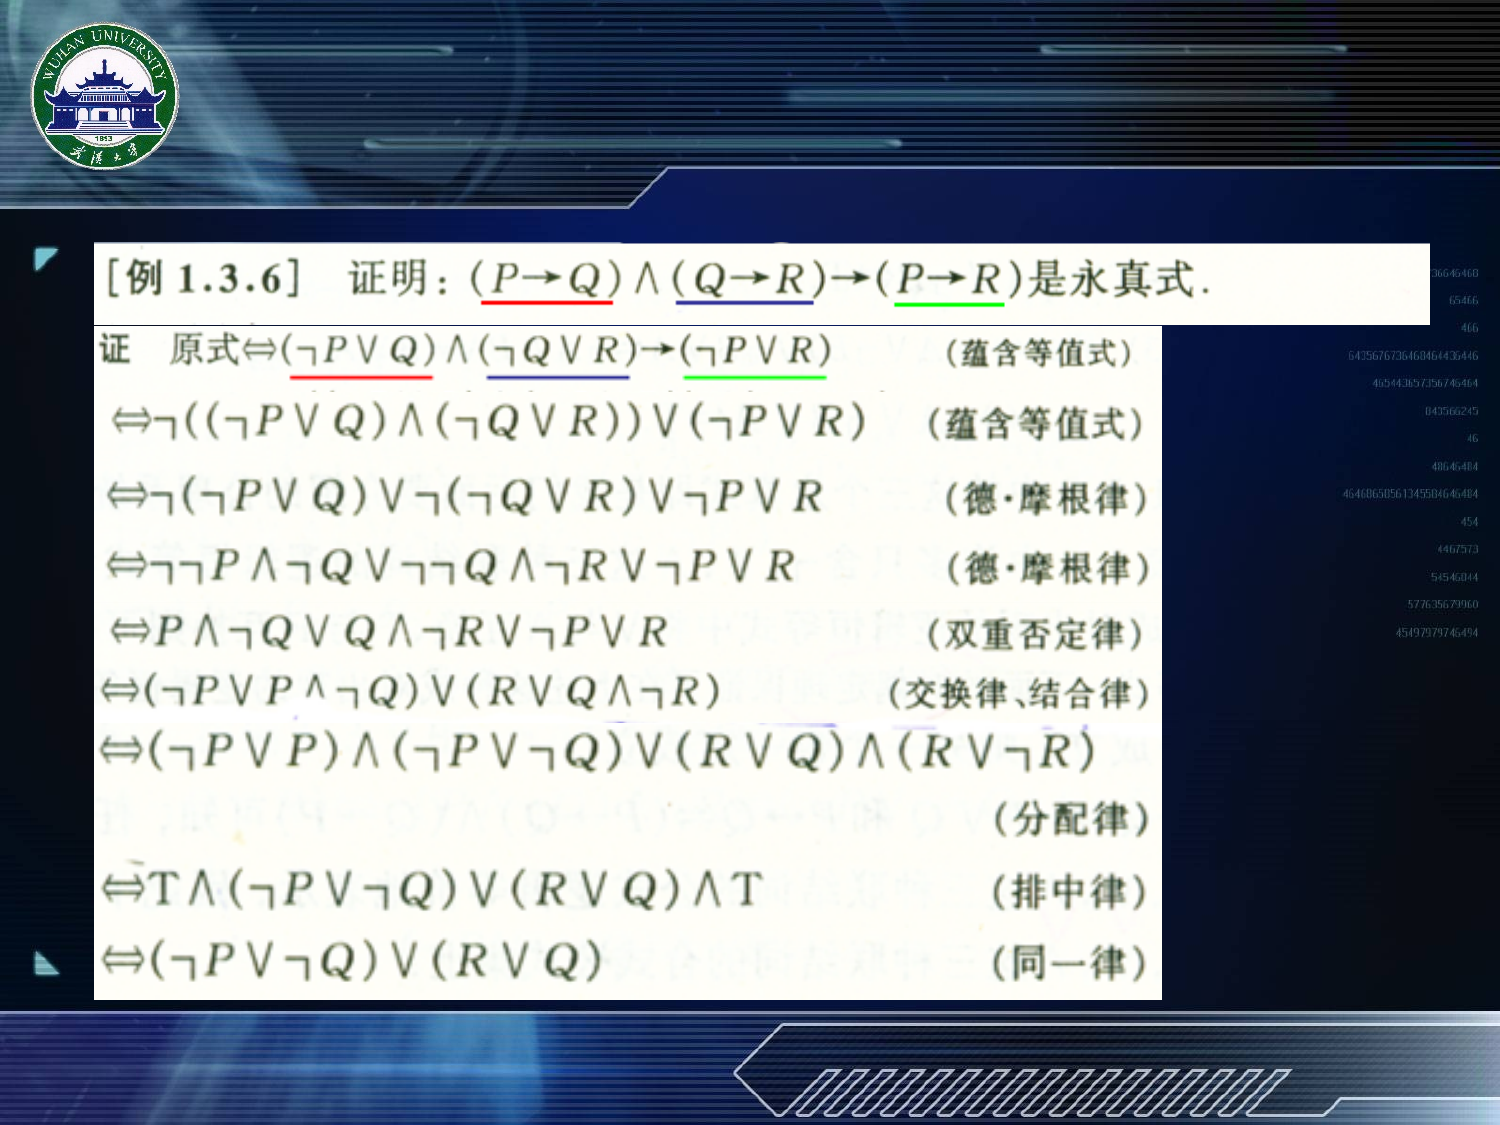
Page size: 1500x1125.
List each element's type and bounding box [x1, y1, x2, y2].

picture [94, 242, 1430, 1000]
